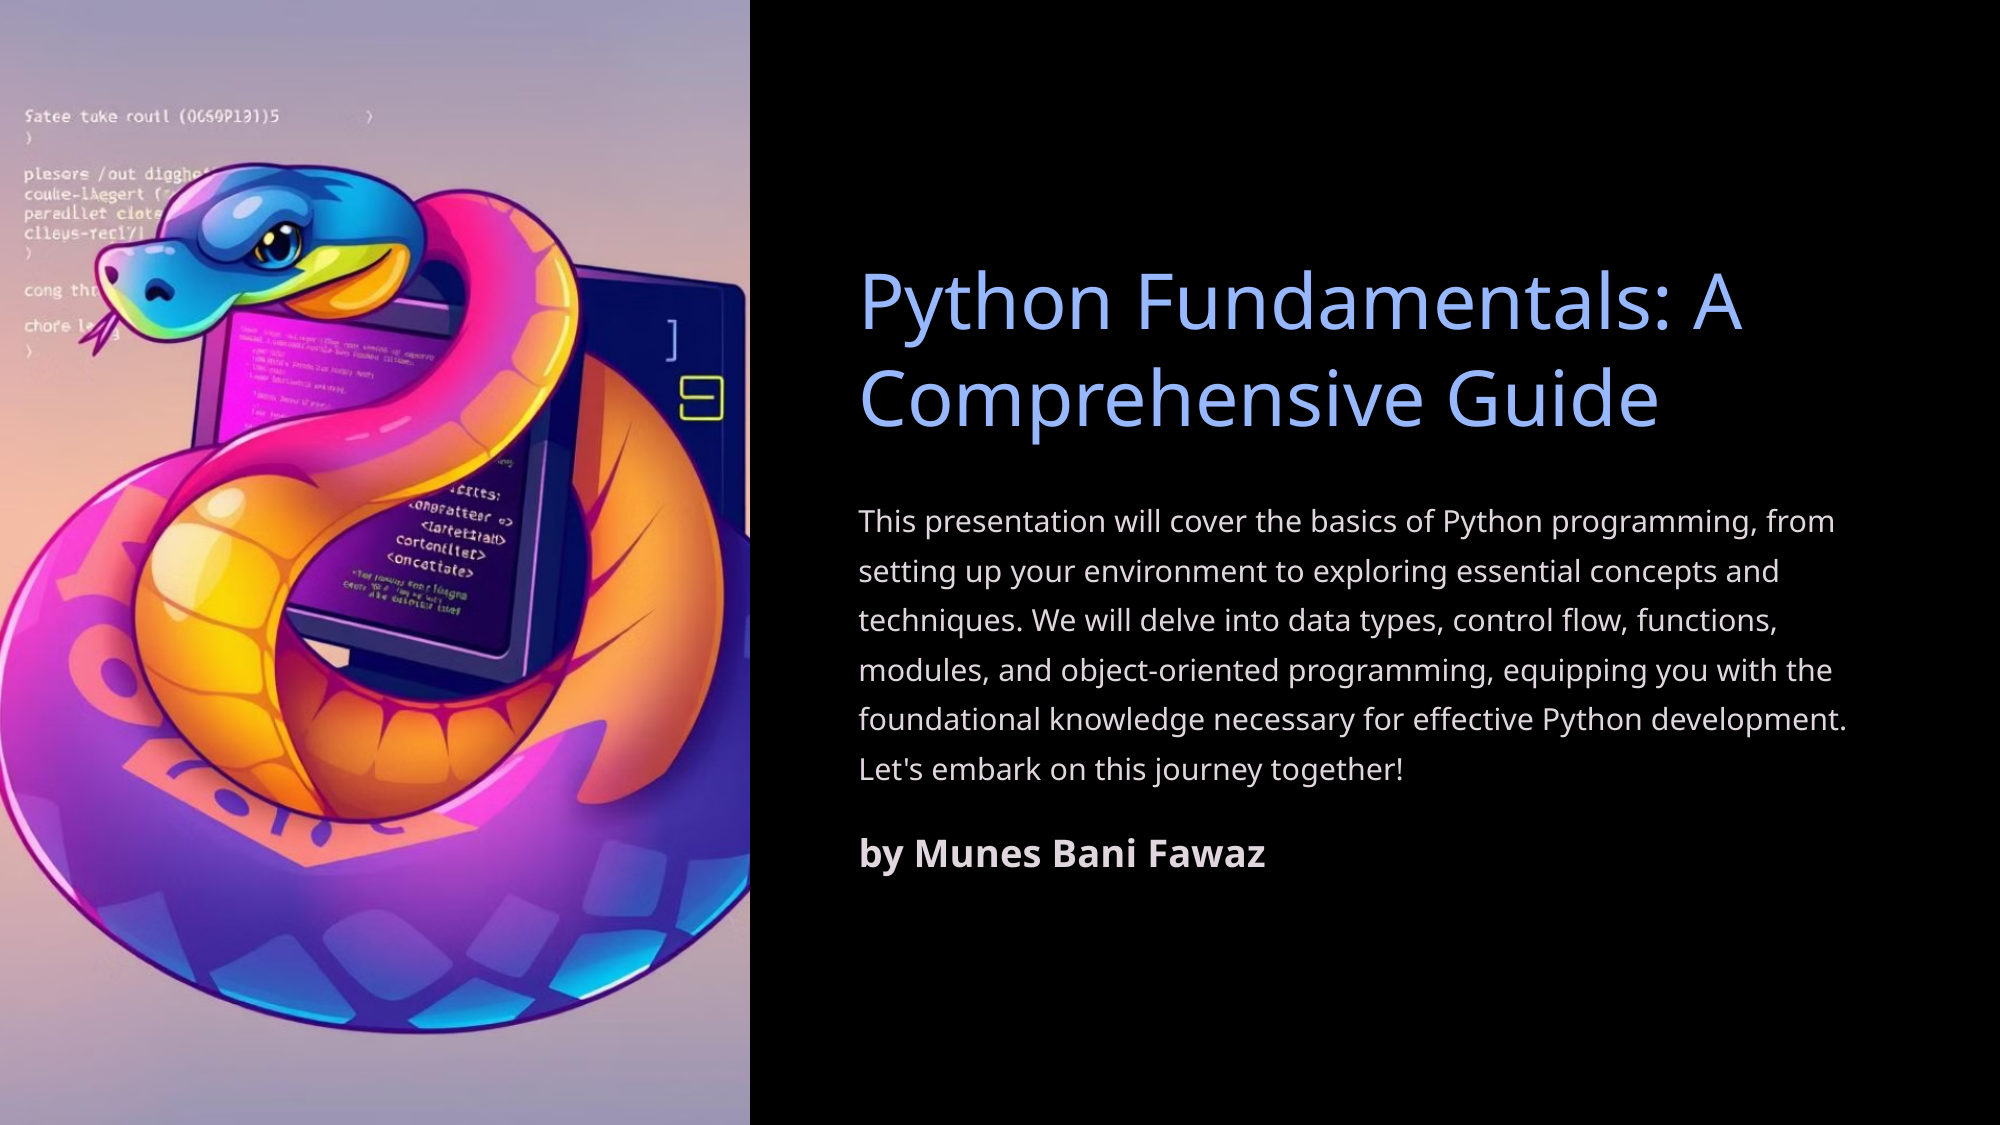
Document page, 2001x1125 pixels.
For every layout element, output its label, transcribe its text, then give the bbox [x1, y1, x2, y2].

text_box Python Fundamentals: A Comprehensive Guide [858, 248, 1892, 443]
text_box by Munes Bani Fawaz [858, 821, 1326, 876]
text_box This presentation will cover the basics of Python programming, from setting up your environment to exploring essential concepts and techniques. We will delve into data types, control flow, functions, modules, and object-oriented programming, equipping you with the foundational knowledge necessary for effective Python development. Let's embark on this journey together! [858, 489, 1892, 787]
picture [0, 0, 750, 1125]
